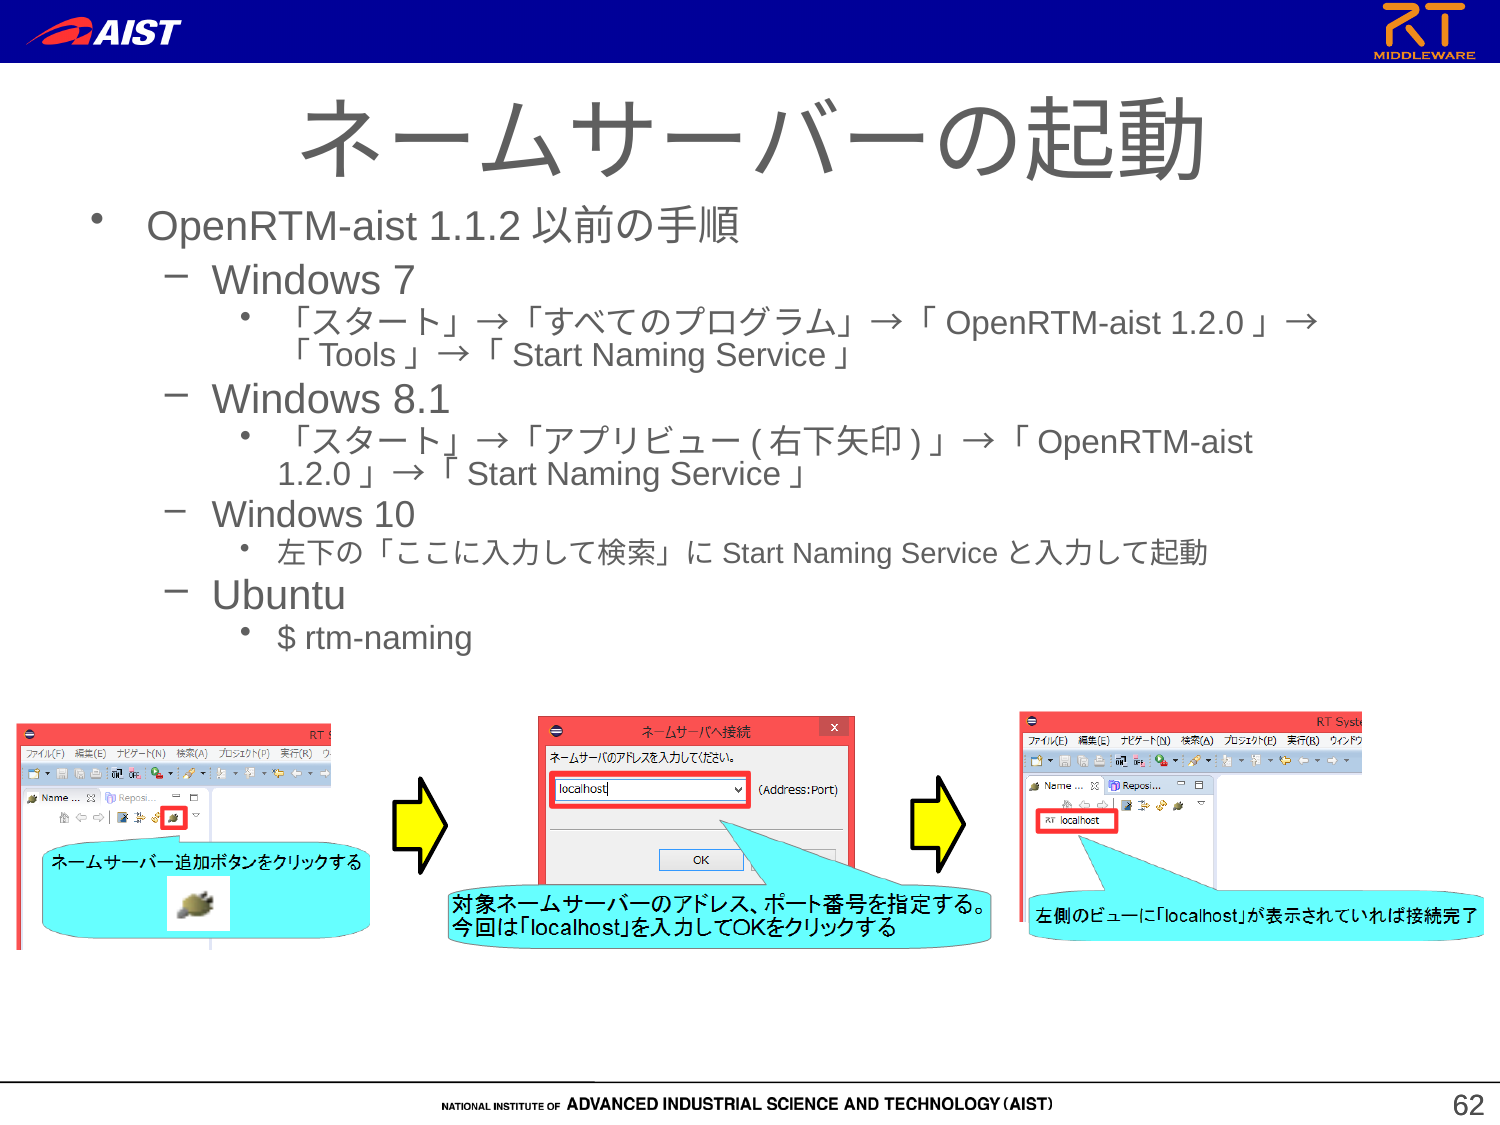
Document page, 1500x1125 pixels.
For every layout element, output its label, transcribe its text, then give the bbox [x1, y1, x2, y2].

text_box 62 [1149, 1078, 1500, 1125]
title ネームサーバーの起動 [29, 66, 1474, 208]
list OpenRTM-aist 1.1.2以前の手順 [75, 208, 987, 255]
picture [429, 713, 1005, 952]
picture [1018, 710, 1484, 941]
text_box [392, 776, 424, 875]
picture [0, 0, 1500, 63]
picture [442, 1097, 1052, 1110]
text_box Windows 7 「スタート」→「すべてのプログラム」→「OpenRTM-aist 1.2.0」→「Tools」→「Start Naming Service」 Windows 8.1 「スタート」→「アプリビュー(右下矢印)」→「OpenRTM-aist 1.2.0」→「Start Naming Service」 Windows 10 左下の「ここに入力して検索」にStart Naming Serviceと入力して起動 Ubuntu $ rtm-naming [75, 255, 1374, 632]
picture [16, 723, 370, 951]
